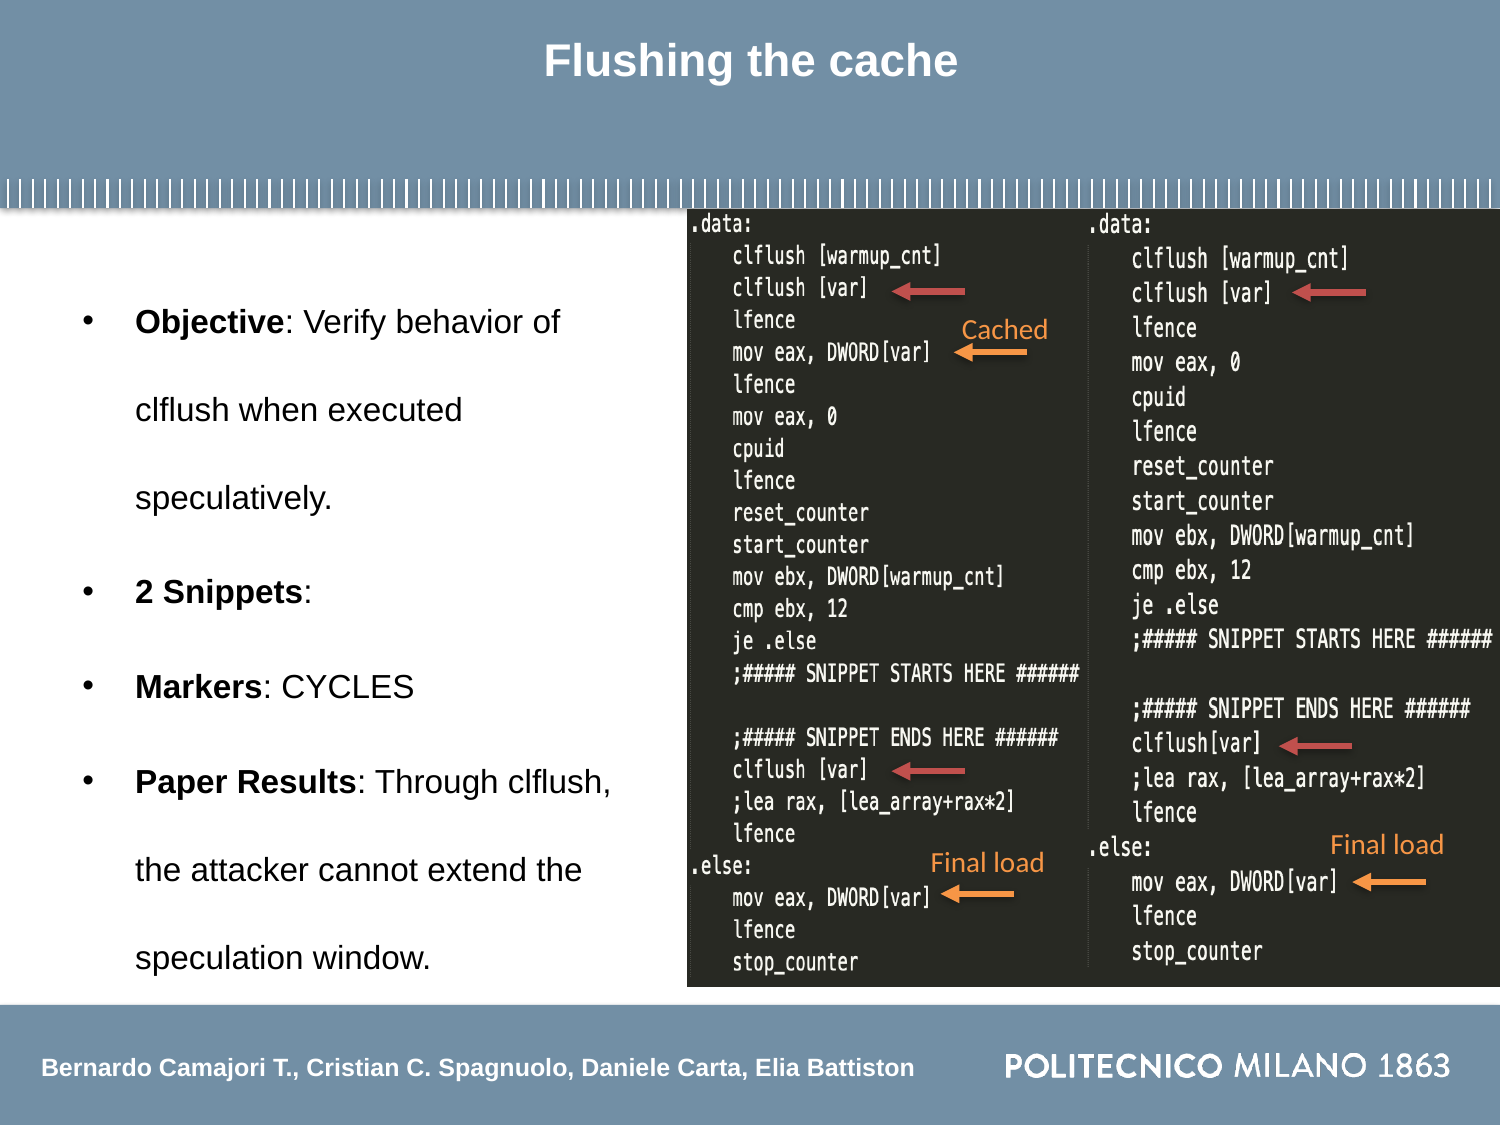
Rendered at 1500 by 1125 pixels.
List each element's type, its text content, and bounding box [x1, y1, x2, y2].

title Flushing the cache [47, 22, 1455, 161]
picture [999, 1041, 1456, 1089]
picture [687, 209, 1500, 987]
list Objective: Verify behavior of clflush when executed speculatively. 2 Snippets: Markers: CYCLES Paper Results: Through clflush, the attacker cannot extend the speculation window. [67, 244, 668, 987]
